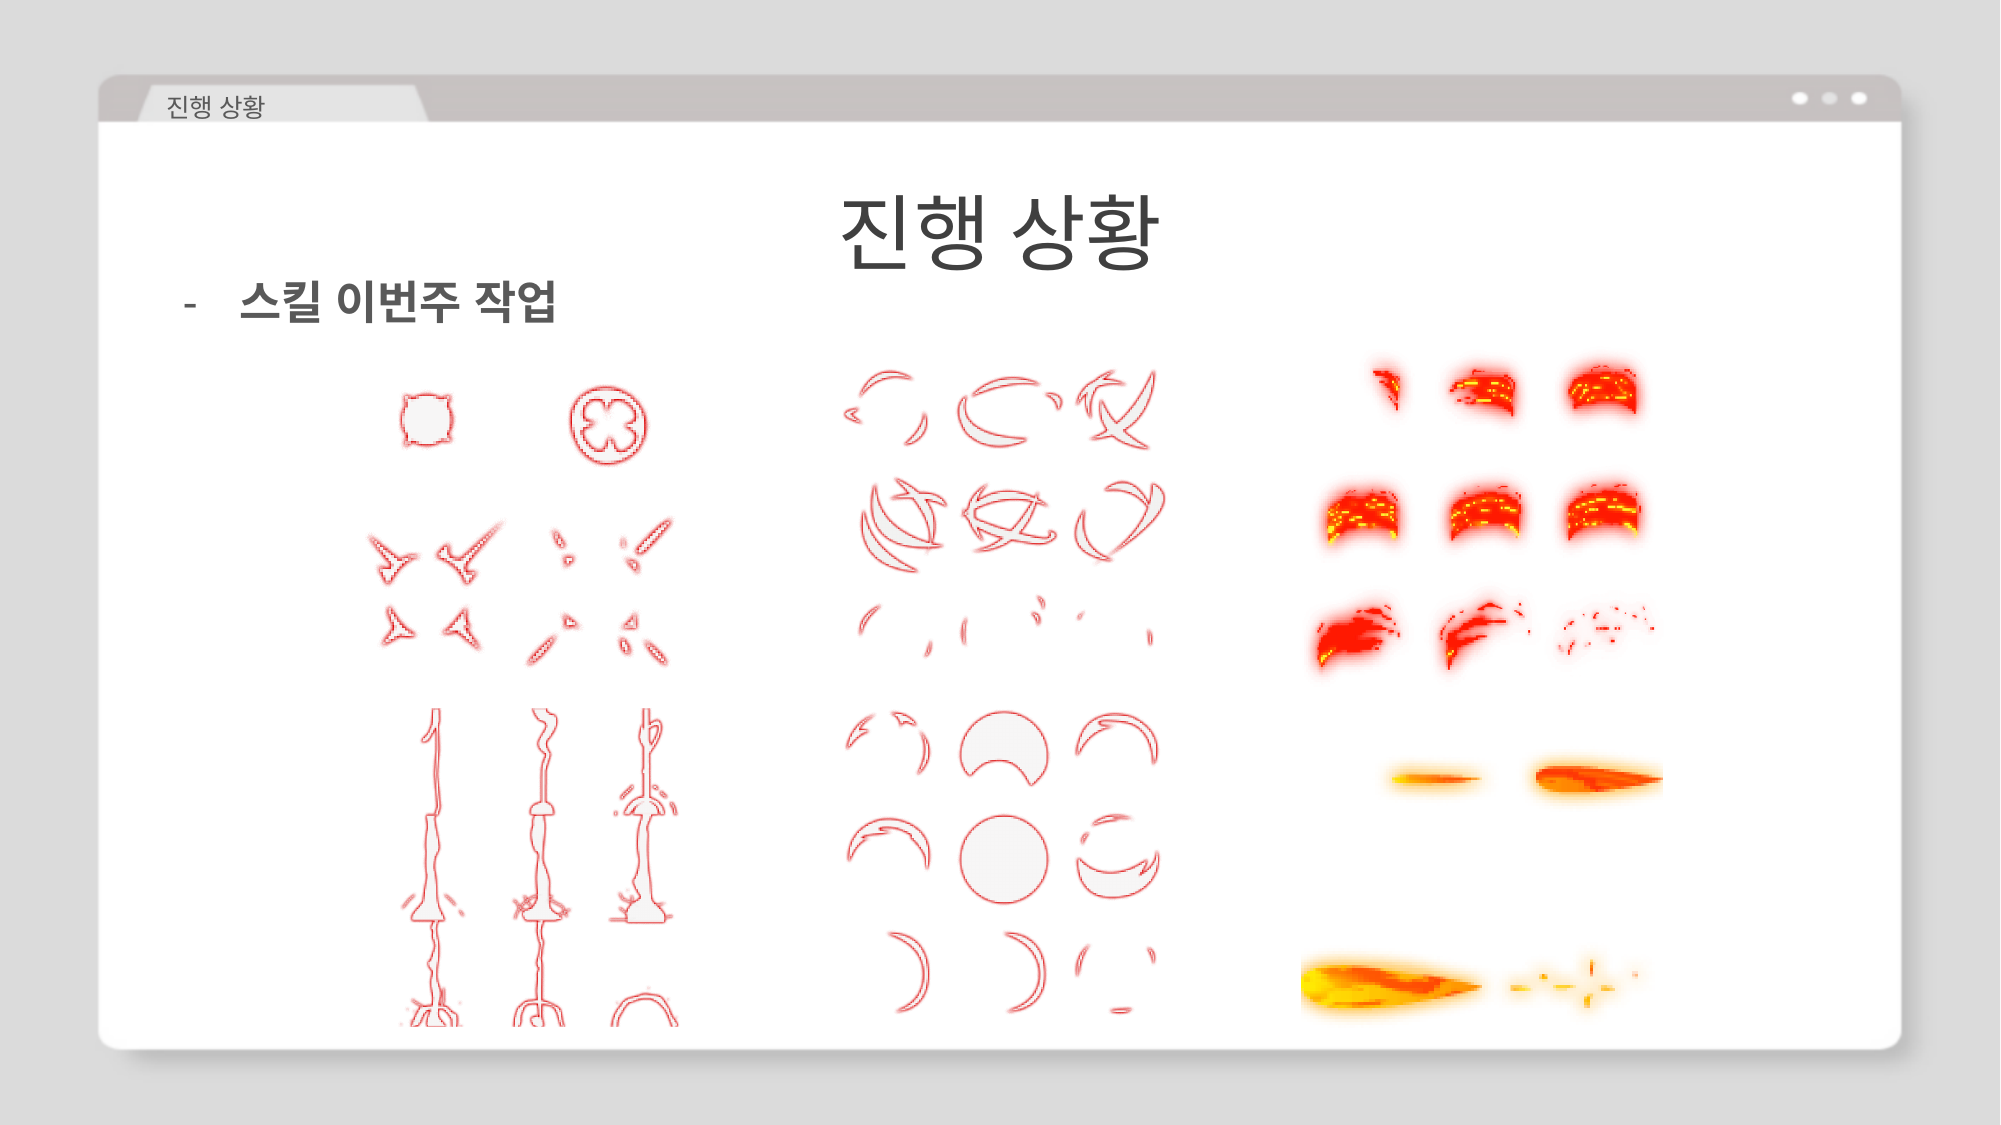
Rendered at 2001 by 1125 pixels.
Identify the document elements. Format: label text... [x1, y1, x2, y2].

text_box 진행 상황 [597, 172, 1403, 264]
text_box 진행 상황 [147, 82, 426, 132]
picture [0, 0, 2001, 1125]
text_box 스킬 이번주 작업 [164, 264, 1837, 393]
